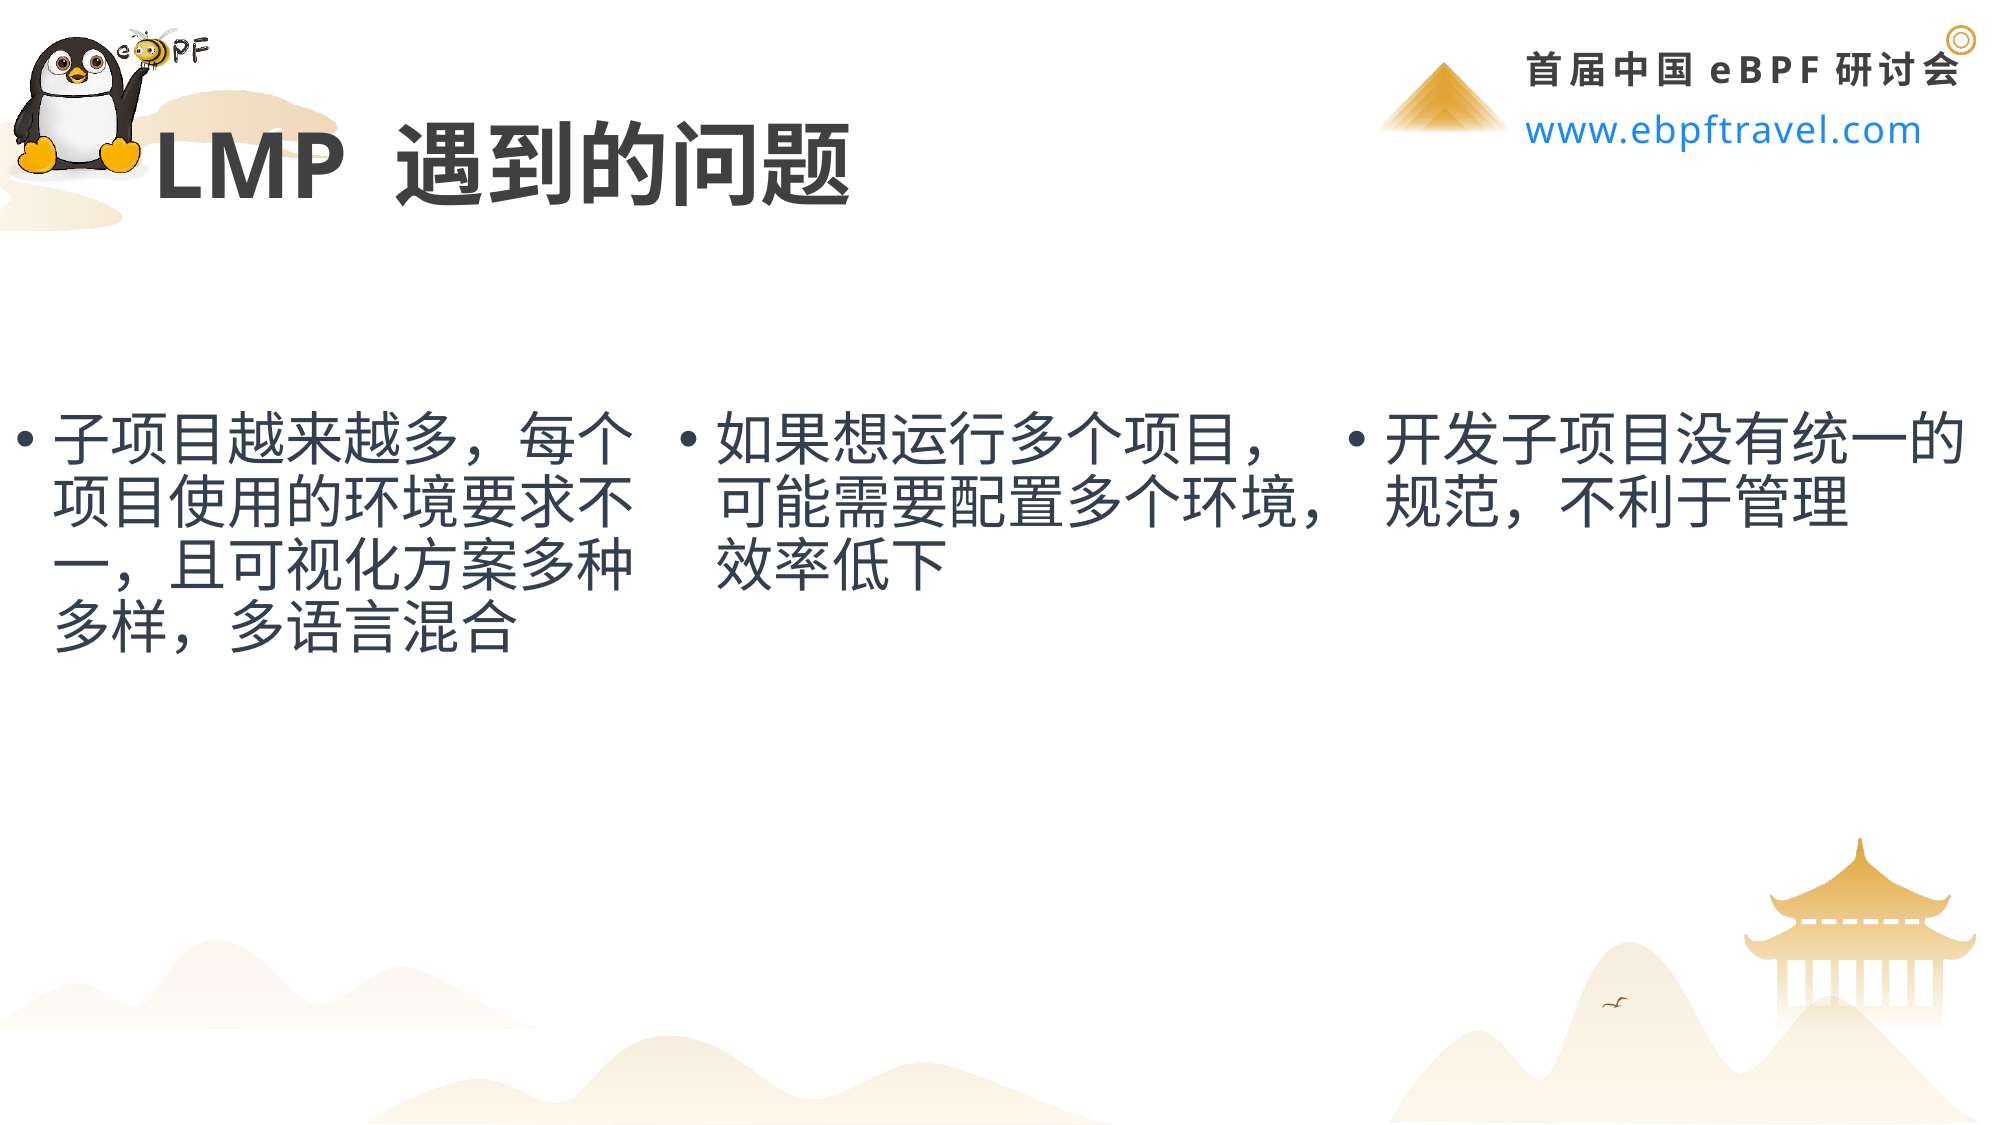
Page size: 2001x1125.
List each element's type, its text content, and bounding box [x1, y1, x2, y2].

list 子项目越来越多，每个项目使用的环境要求不一，且可视化方案多种多样，多语言混合 [0, 402, 663, 871]
title LMP 遇到的问题 [137, 59, 1863, 278]
text_box 开发子项目没有统一的规范，不利于管理 [1331, 402, 2000, 871]
text_box 如果想运行多个项目，可能需要配置多个环境，效率低下 [663, 402, 1331, 871]
picture [1390, 871, 1980, 1124]
picture [0, 0, 555, 268]
picture [0, 940, 1113, 1125]
picture [1946, 25, 1976, 55]
